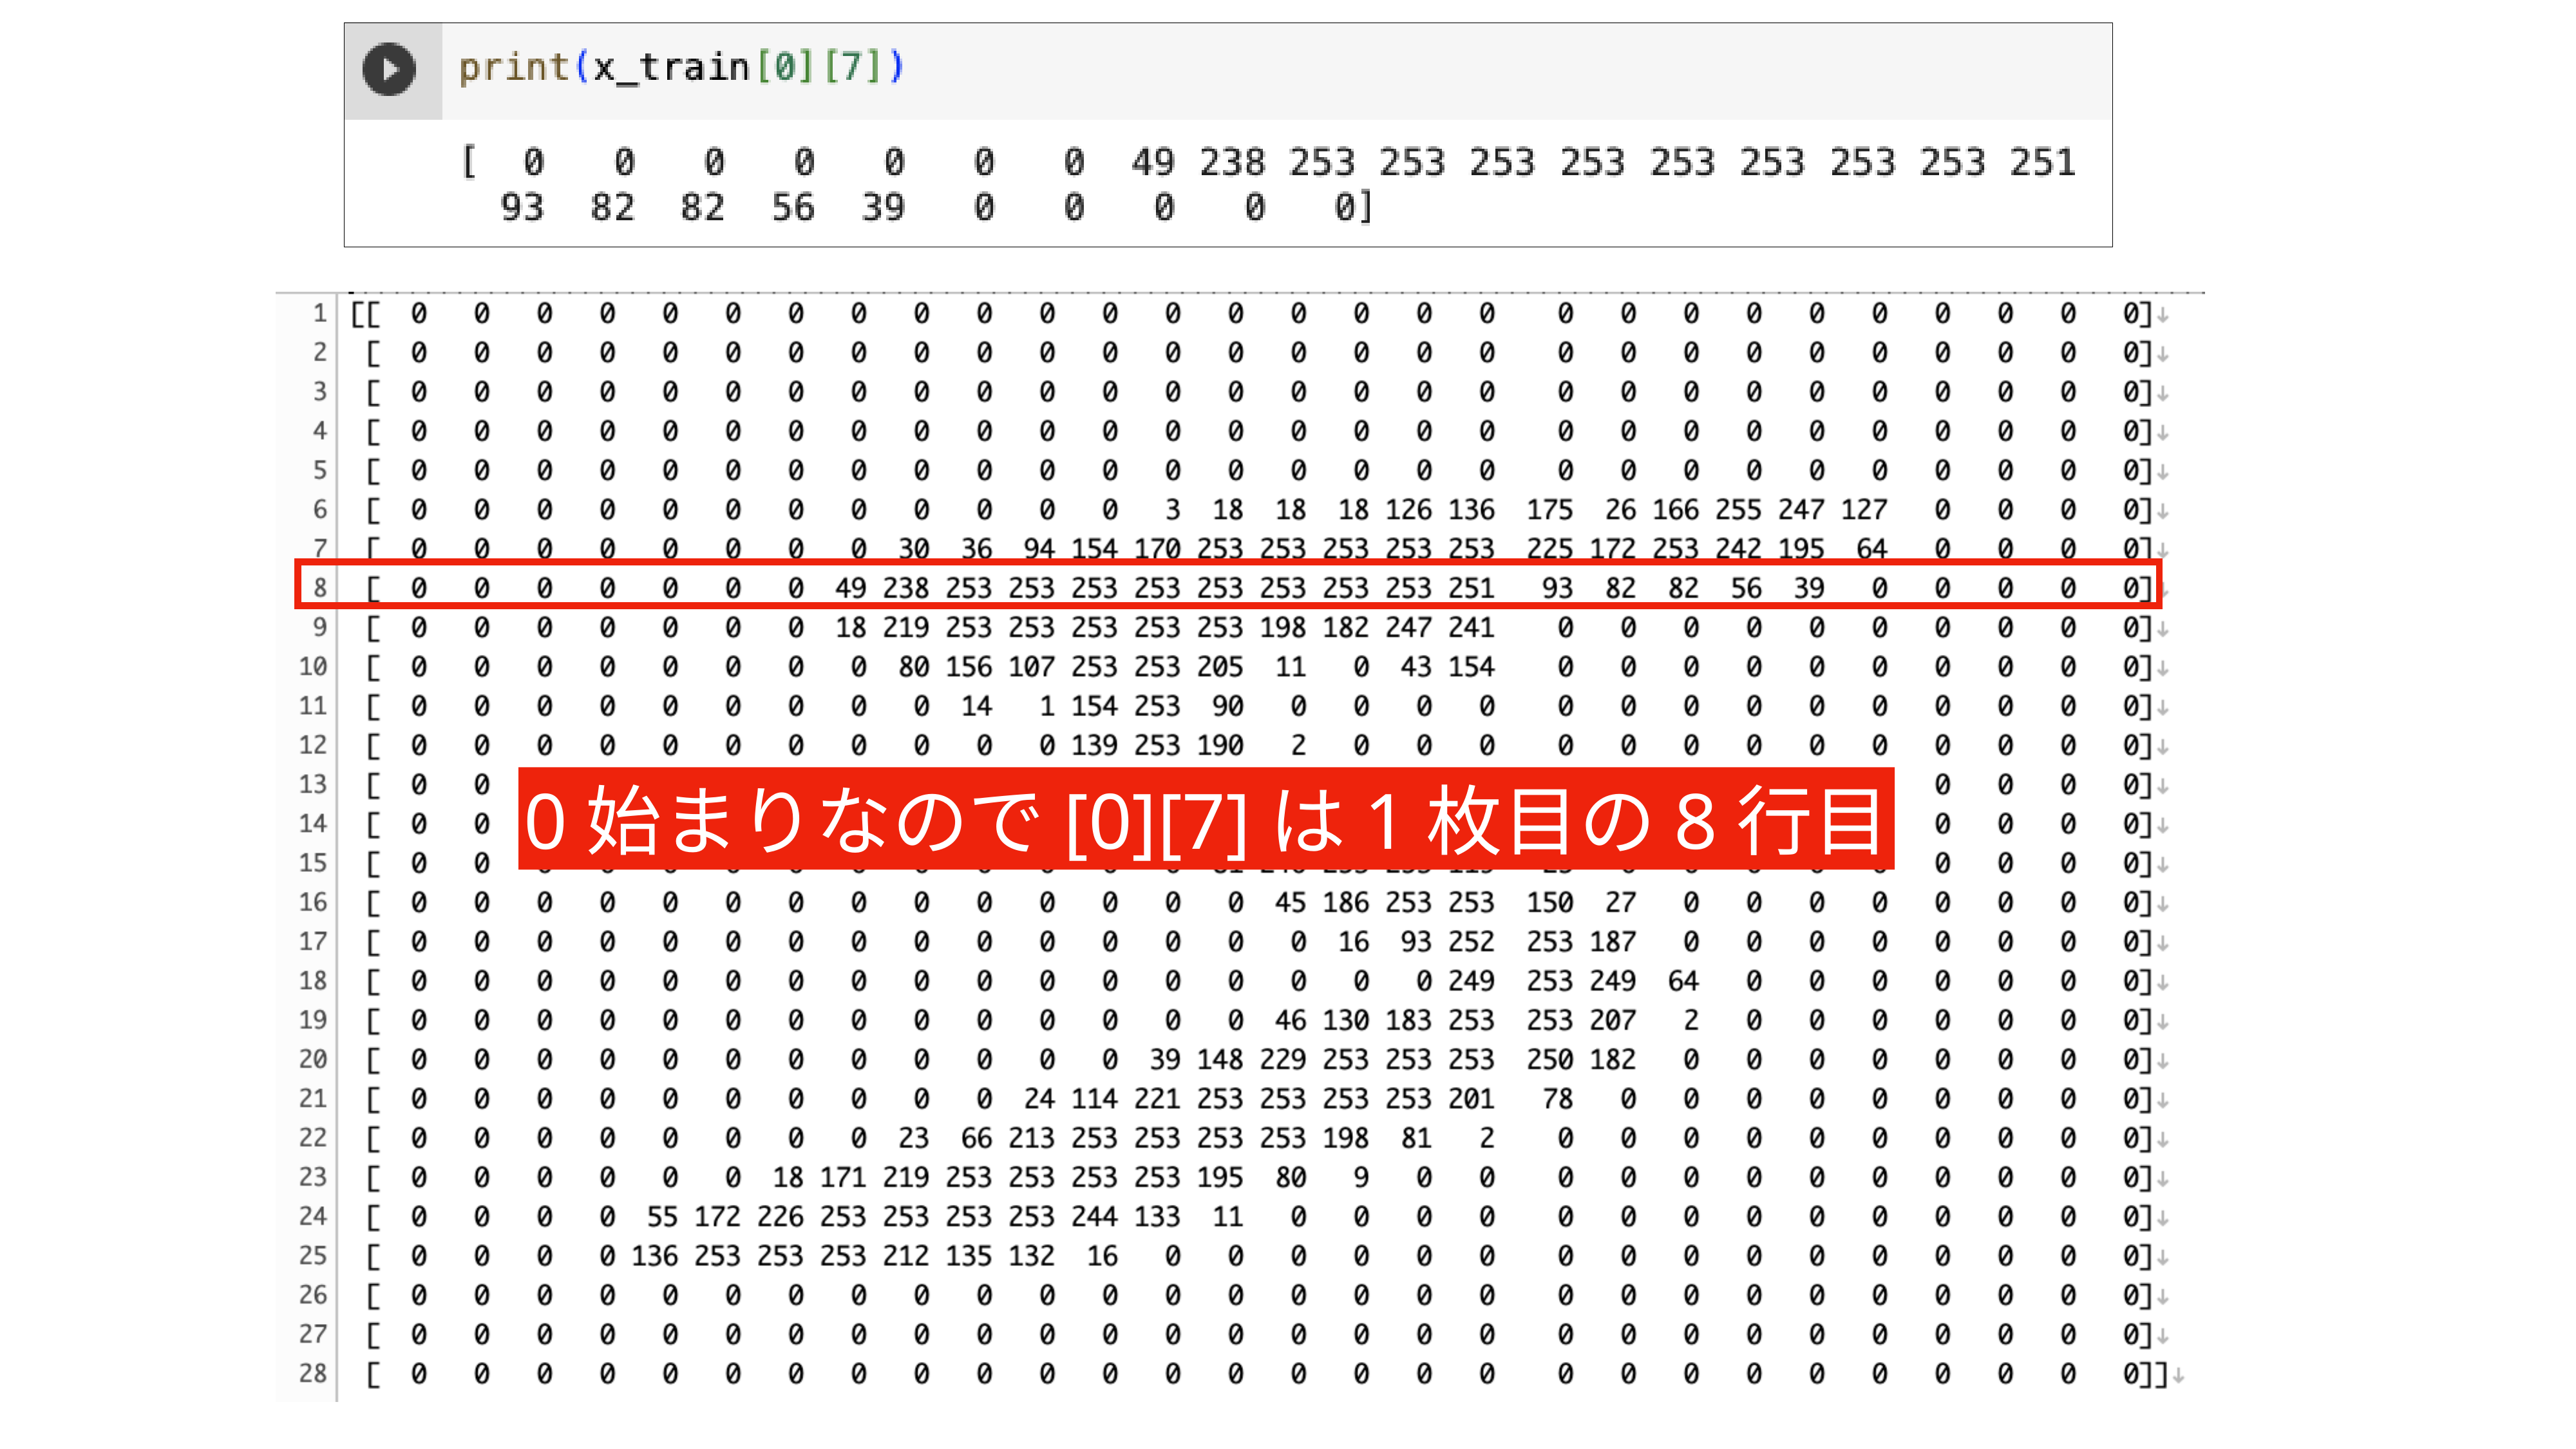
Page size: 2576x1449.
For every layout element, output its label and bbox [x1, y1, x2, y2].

picture [344, 22, 2113, 247]
picture [276, 292, 2205, 1402]
